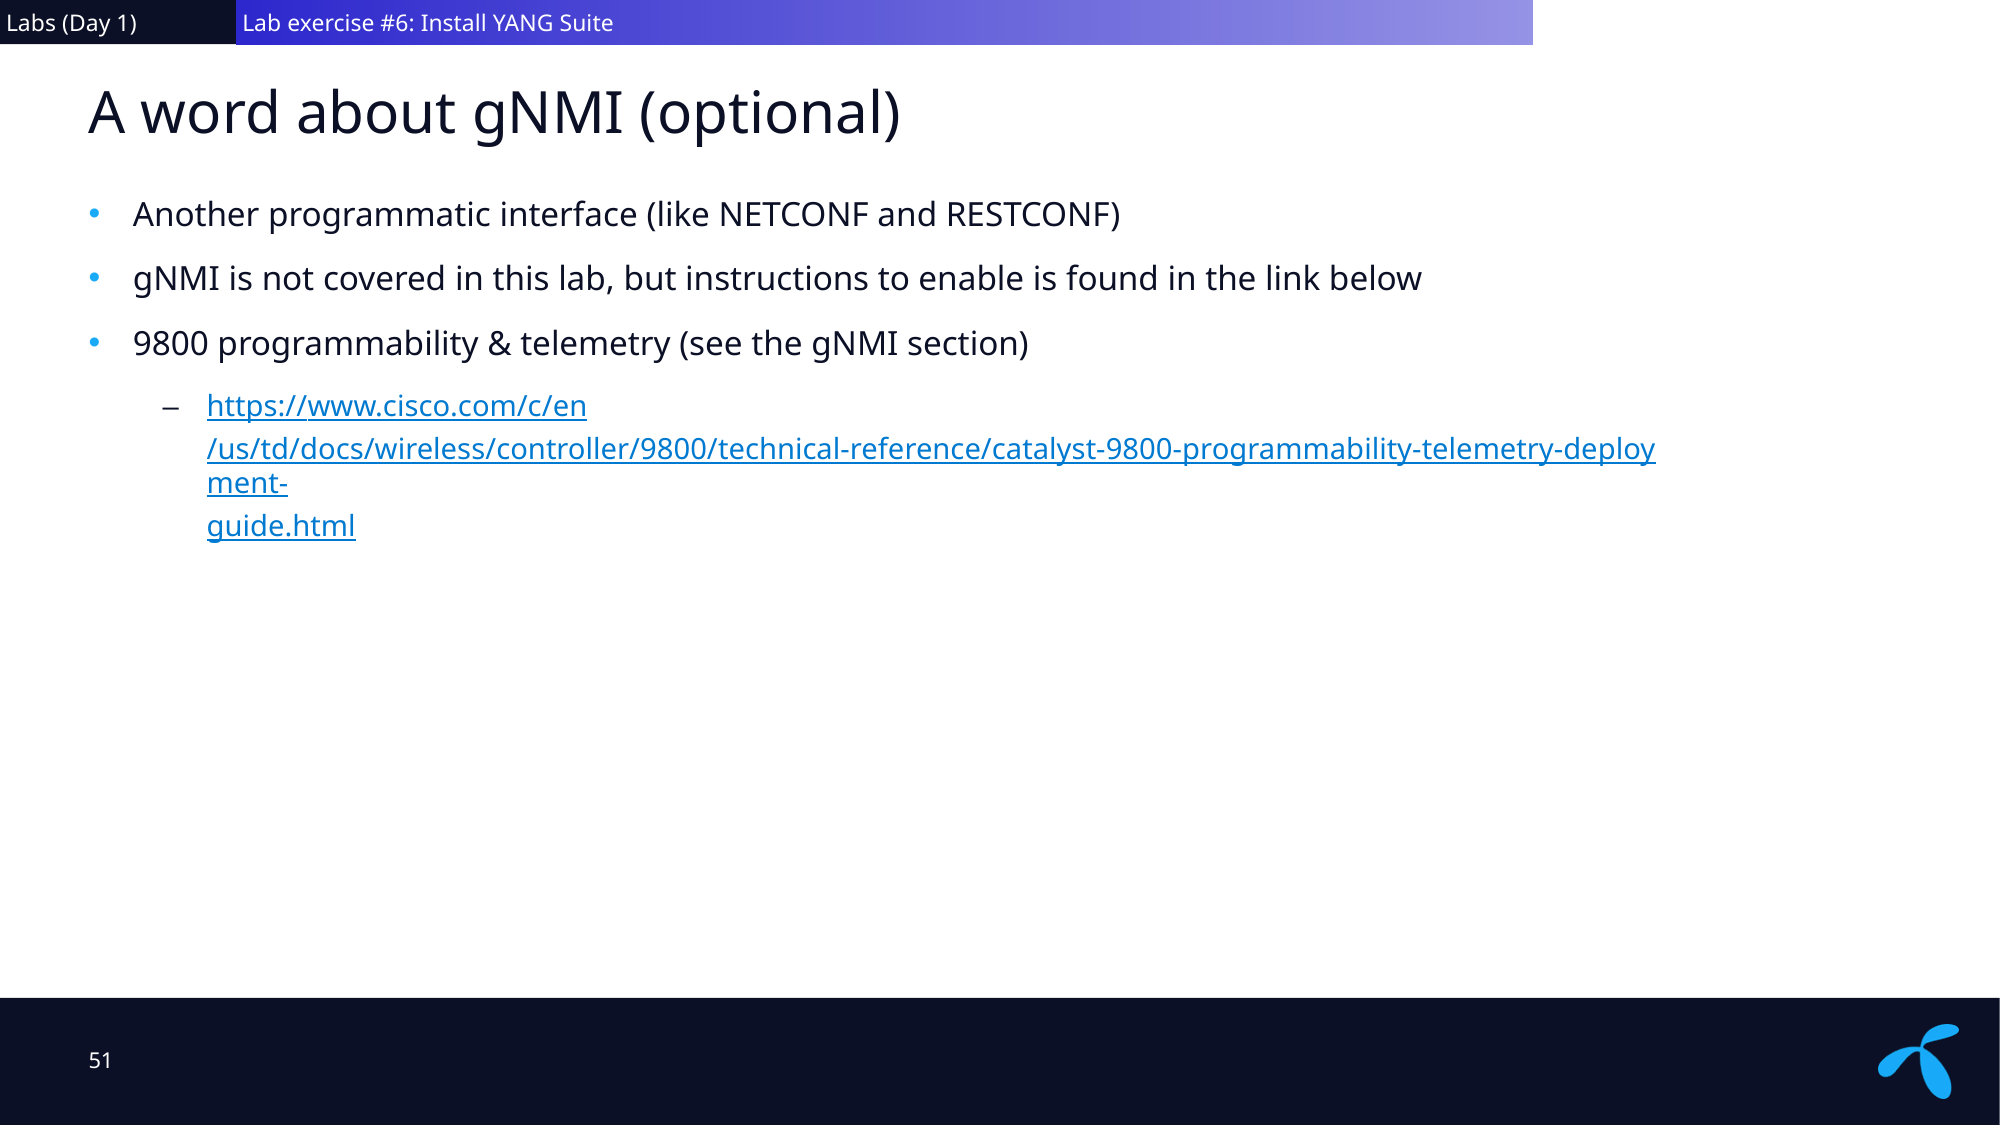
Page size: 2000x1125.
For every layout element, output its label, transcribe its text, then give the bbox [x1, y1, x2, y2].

title A word about gNMI (optional) [88, 70, 1911, 160]
picture [1878, 1024, 1959, 1099]
text_box Lab exercise #6: Install YANG Suite [236, 0, 1533, 45]
footer Labs (Day 1) [0, 0, 236, 45]
list Another programmatic interface (like NETCONF and RESTCONF) gNMI is not covered in this lab, but instructions to enable is found in the link below 9800 programmability & telemetry (see the gNMI section) https://www.cisco.com/c/en/us/td/docs/wireless/controller/9800/technical-reference/catalyst-9800-programmability-telemetry-deployment-guide.html [88, 160, 1667, 983]
slide_number 51 [88, 1024, 237, 1099]
